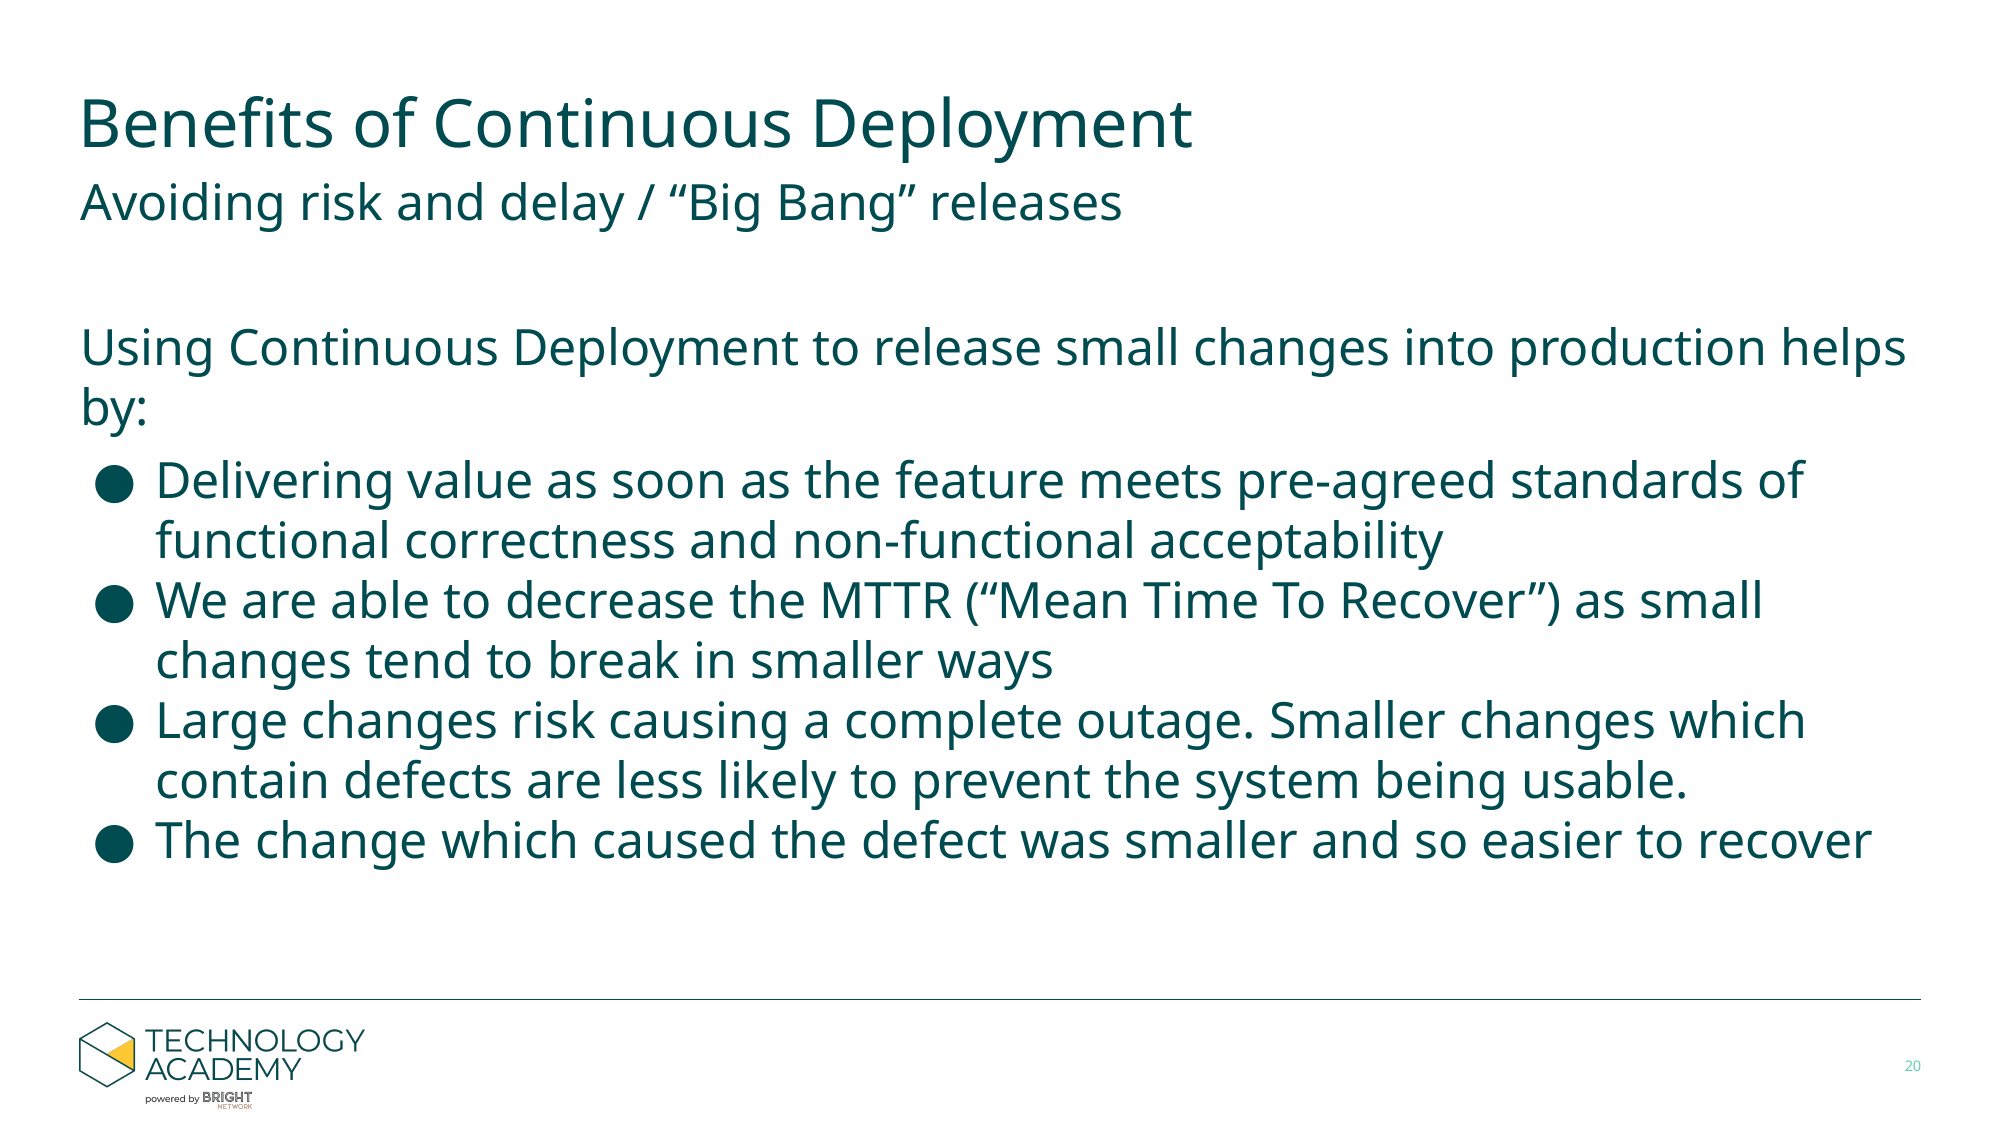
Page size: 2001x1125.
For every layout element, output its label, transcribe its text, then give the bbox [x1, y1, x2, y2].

title Benefits of Continuous Deployment [78, 90, 1922, 171]
subtitle Avoiding risk and delay / “Big Bang” releases Using Continuous Deployment to release small changes into production helps by: Delivering value as soon as the feature meets pre-agreed standards of functional correctness and non-functional acceptability We are able to decrease the MTTR (“Mean Time To Recover”) as small changes tend to break in smaller ways Large changes risk causing a complete outage. Smaller changes which contain defects are less likely to prevent the system being usable. The change which caused the defect was smaller and so easier to recover [80, 170, 1923, 241]
slide_number ‹#› [1882, 1049, 1922, 1084]
picture [79, 1022, 365, 1109]
